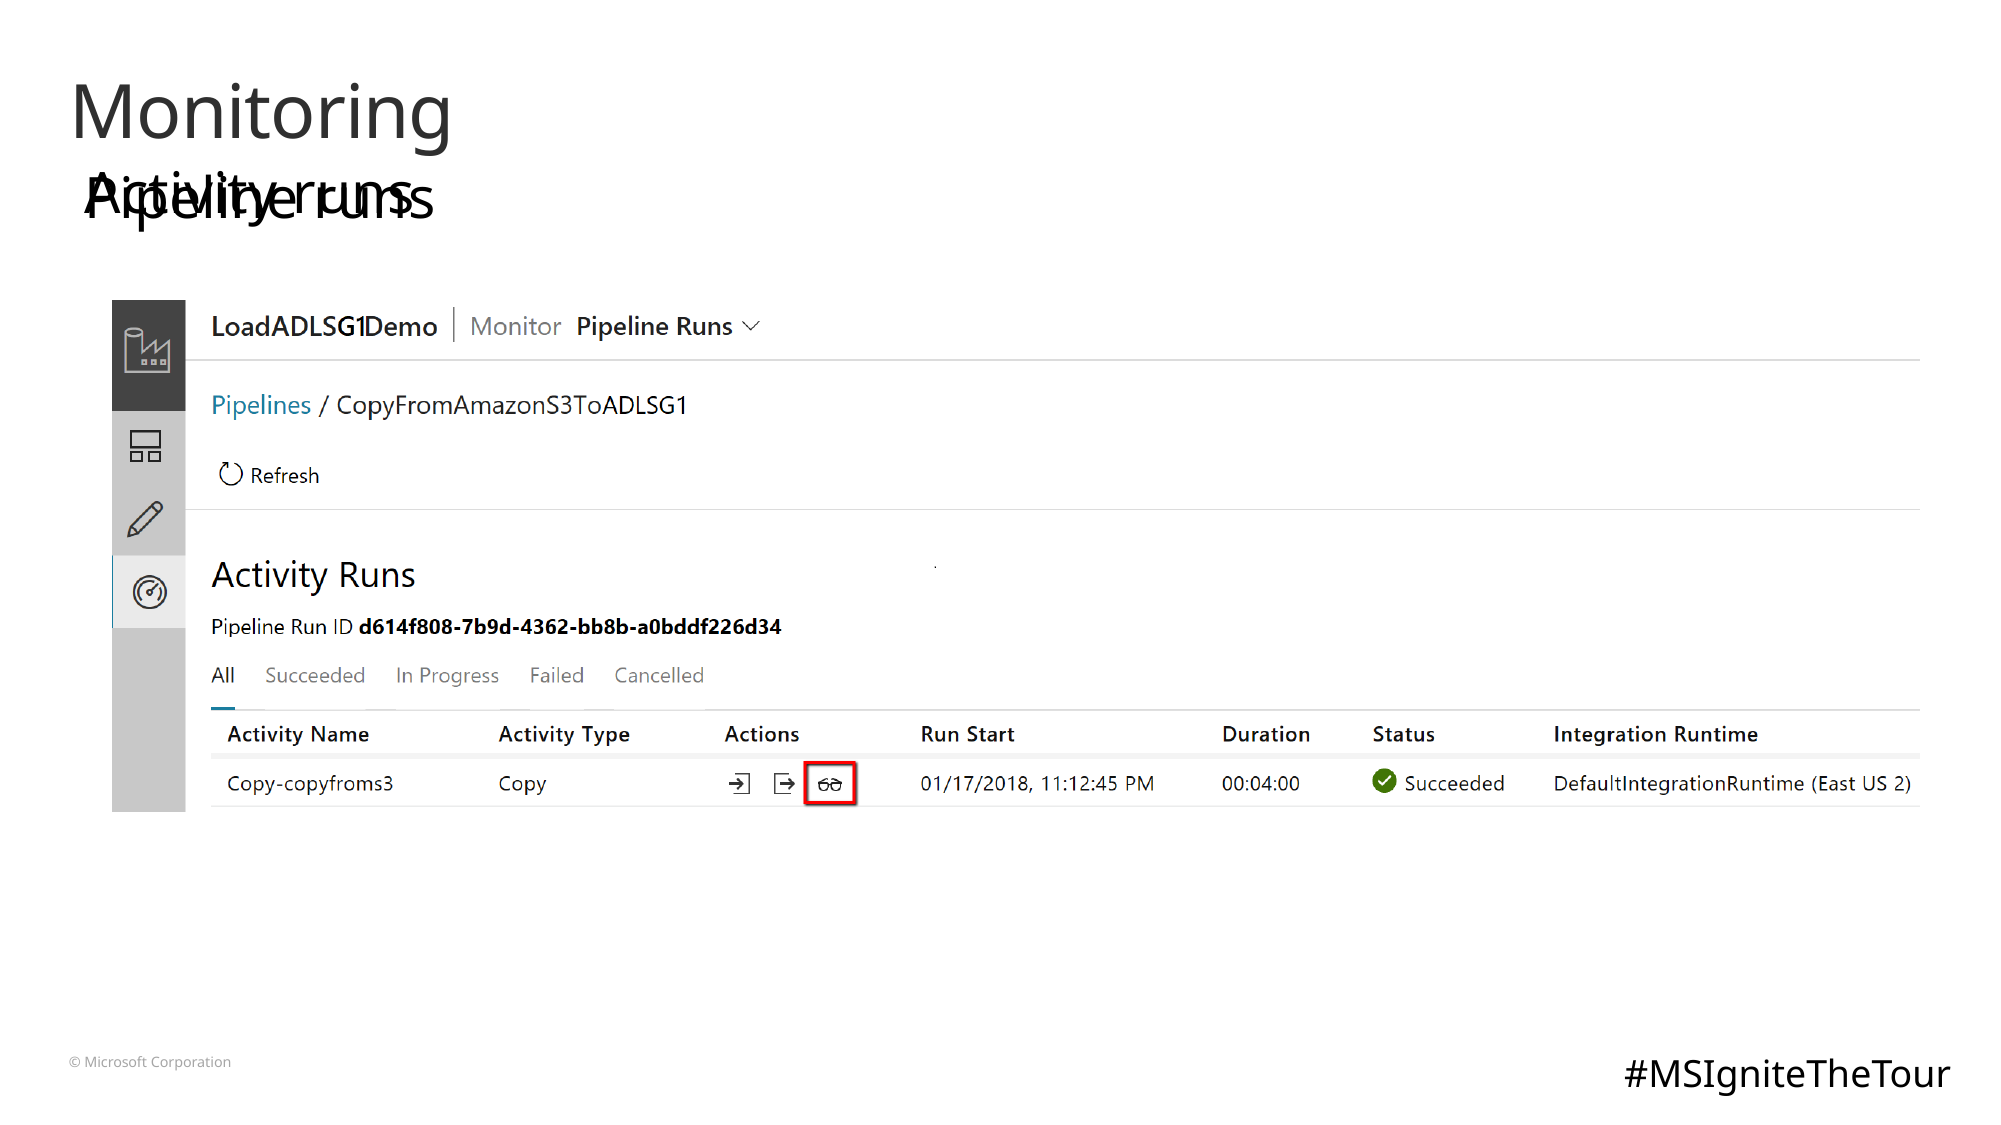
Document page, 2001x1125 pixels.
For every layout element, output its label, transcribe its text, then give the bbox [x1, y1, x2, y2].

title Monitoring [69, 36, 1930, 161]
picture [112, 300, 1920, 812]
text_box Activity runs [69, 161, 995, 194]
text_box Pipeline runs [69, 194, 995, 199]
